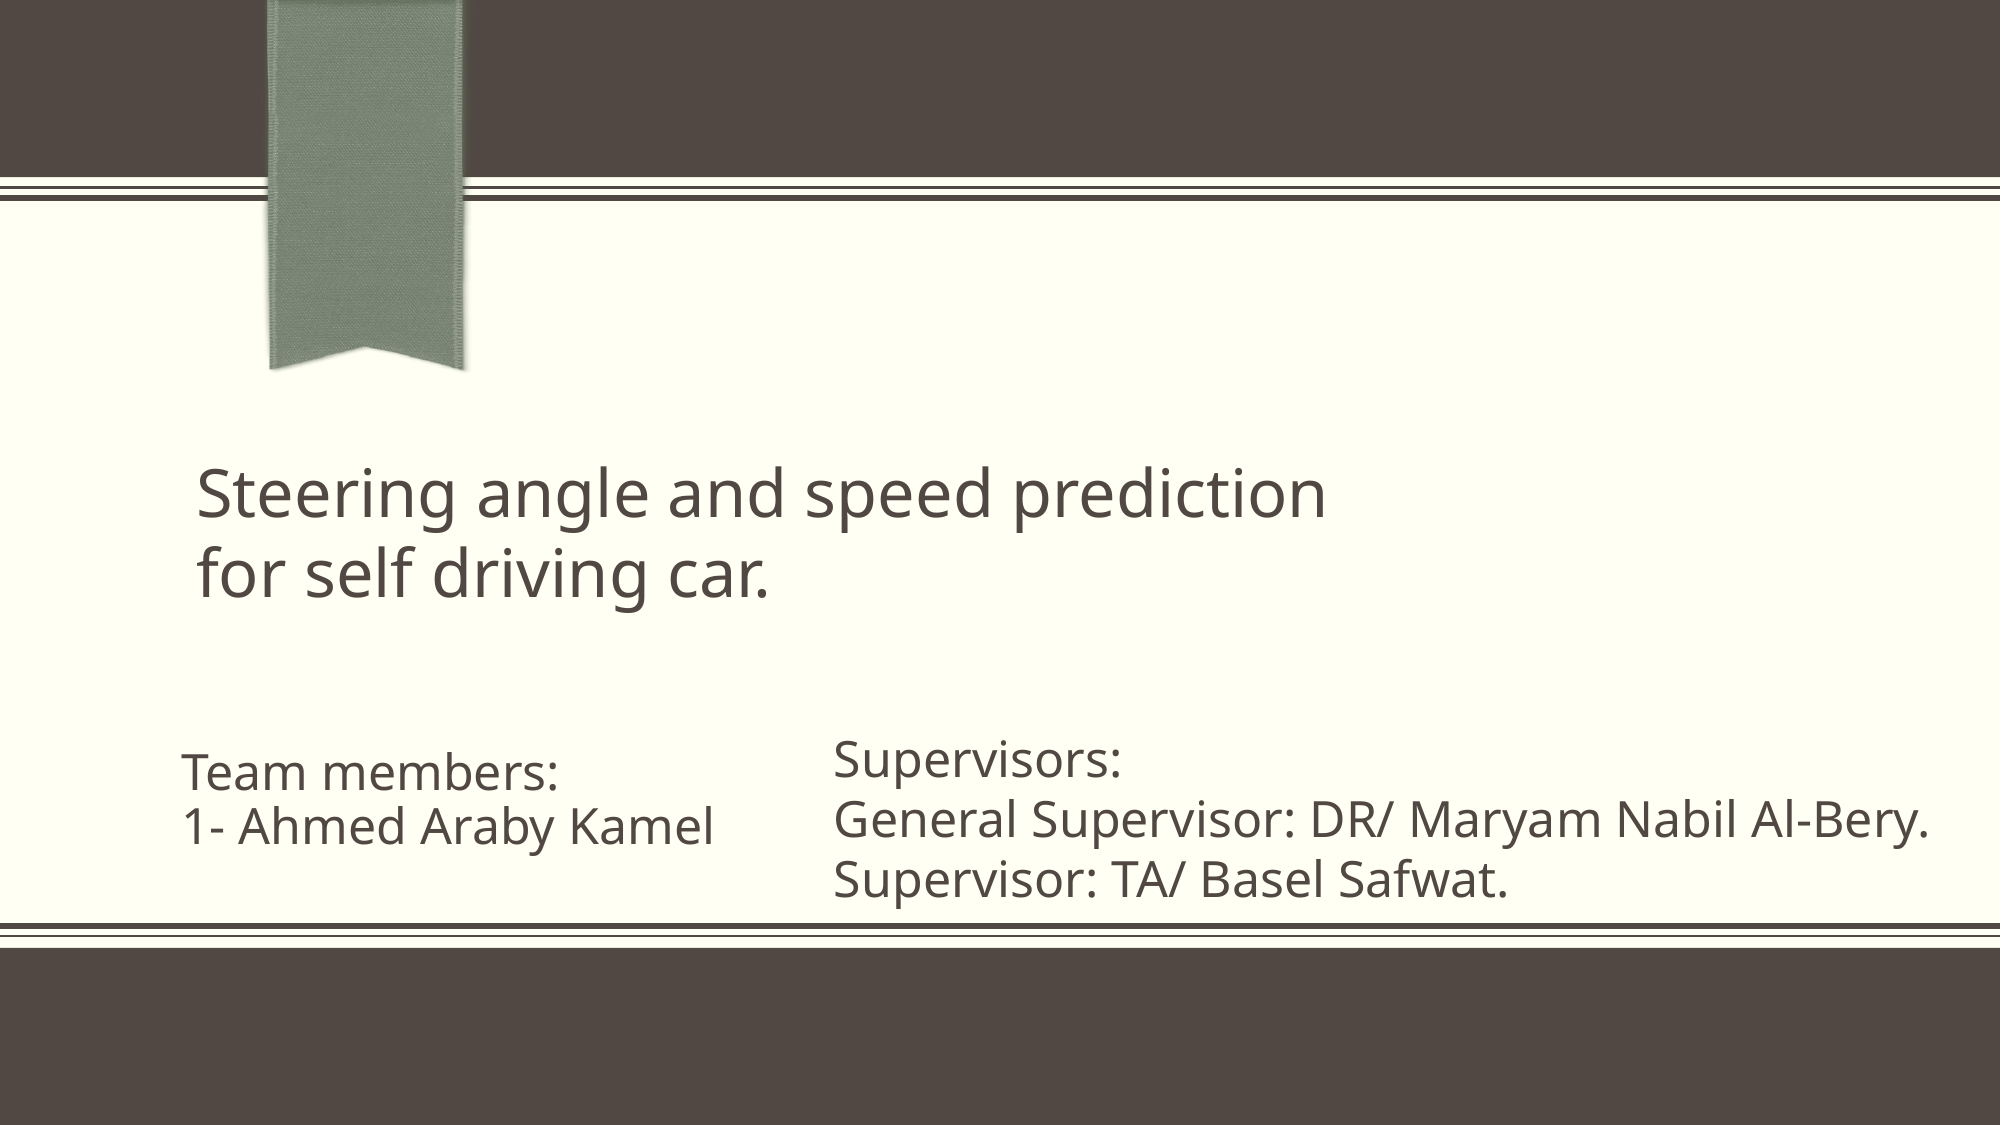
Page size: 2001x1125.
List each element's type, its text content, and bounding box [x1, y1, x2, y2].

text_box Supervisors: General Supervisor: DR/ Maryam Nabil Al-Bery. Supervisor: TA/ Basel Safwat. [819, 720, 1976, 915]
subtitle Team members: 1- Ahmed Araby Kamel [181, 740, 733, 897]
text_box Steering angle and speed prediction for self driving car. [181, 443, 1954, 619]
